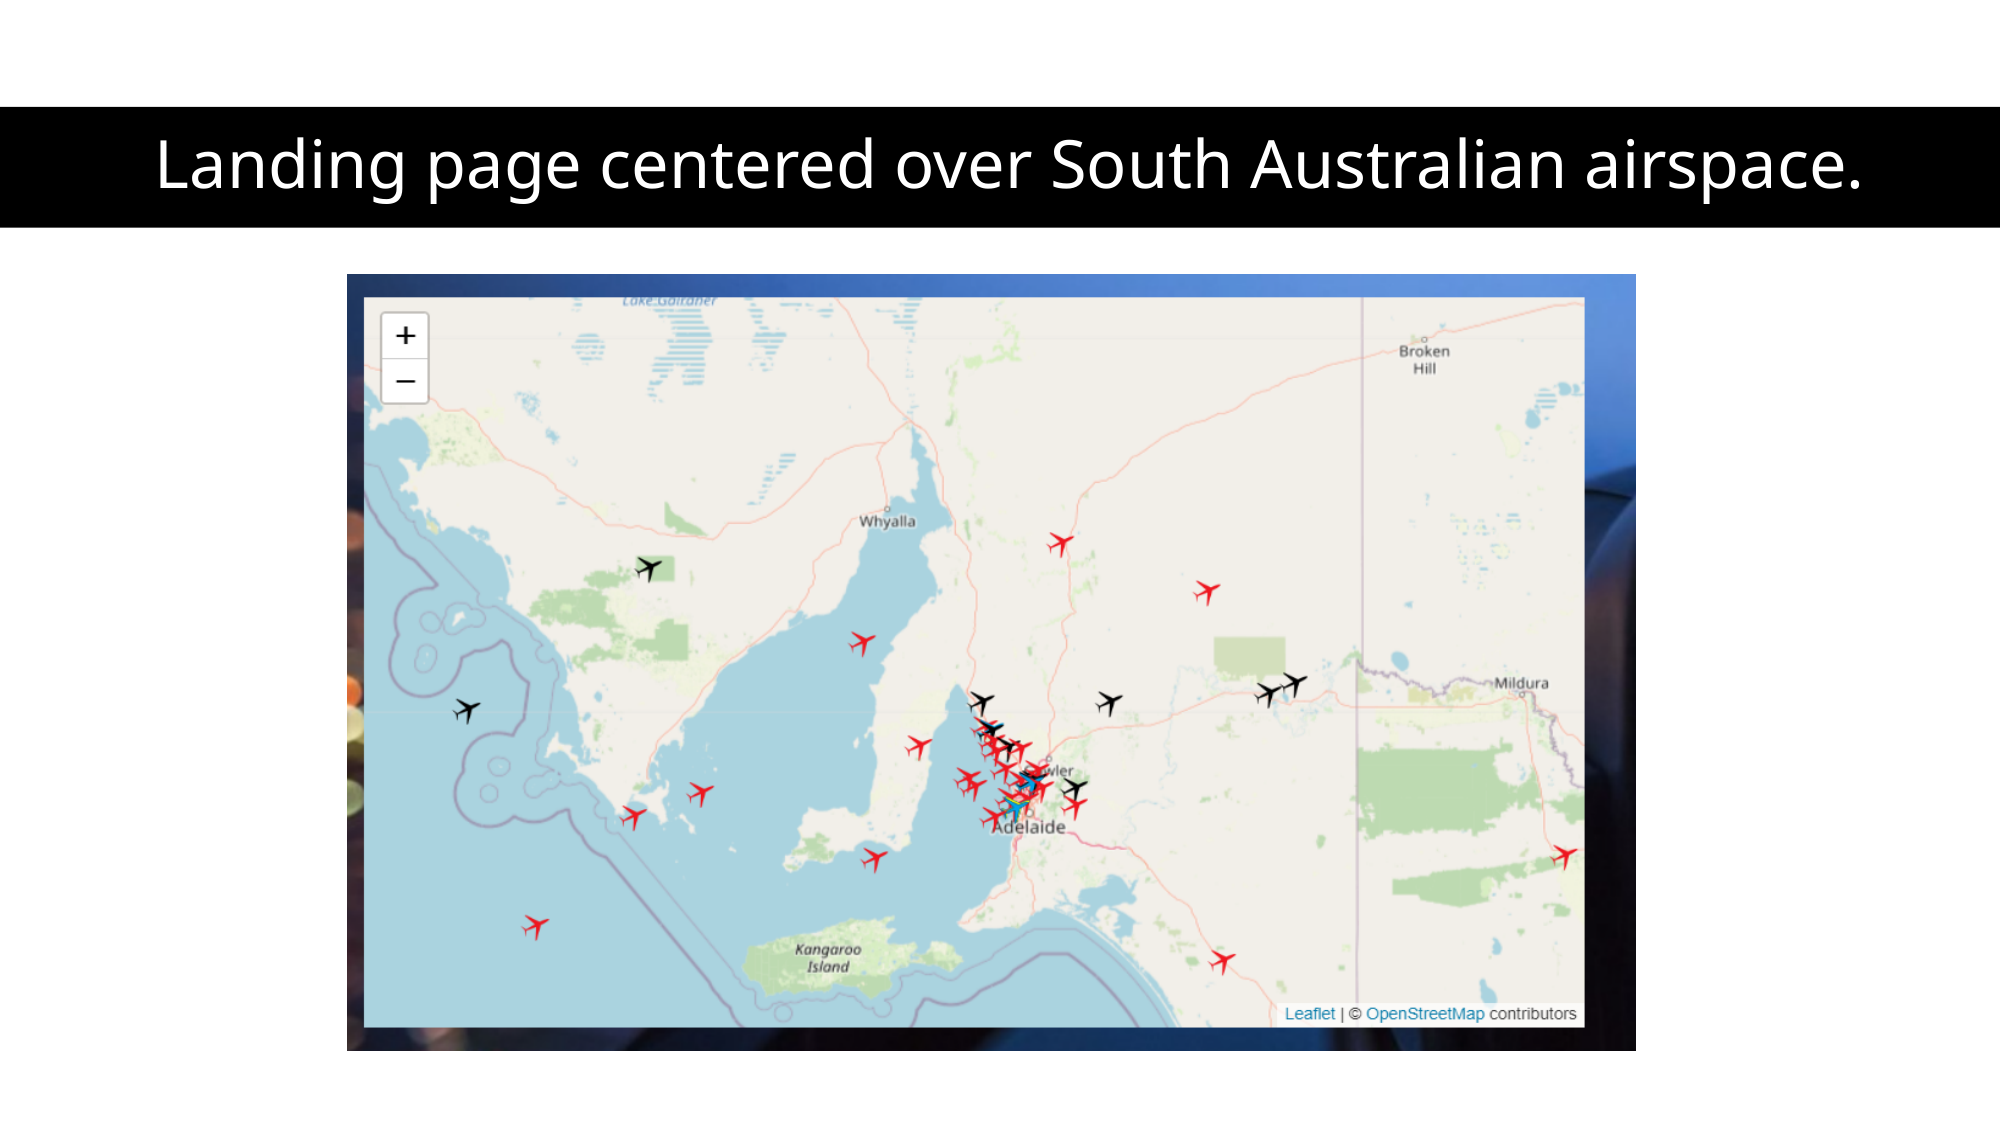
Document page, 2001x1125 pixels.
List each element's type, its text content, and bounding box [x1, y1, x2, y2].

text_box [0, 106, 2000, 229]
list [347, 274, 1636, 1051]
title Landing page centered over South Australian airspace. [91, 105, 1931, 228]
